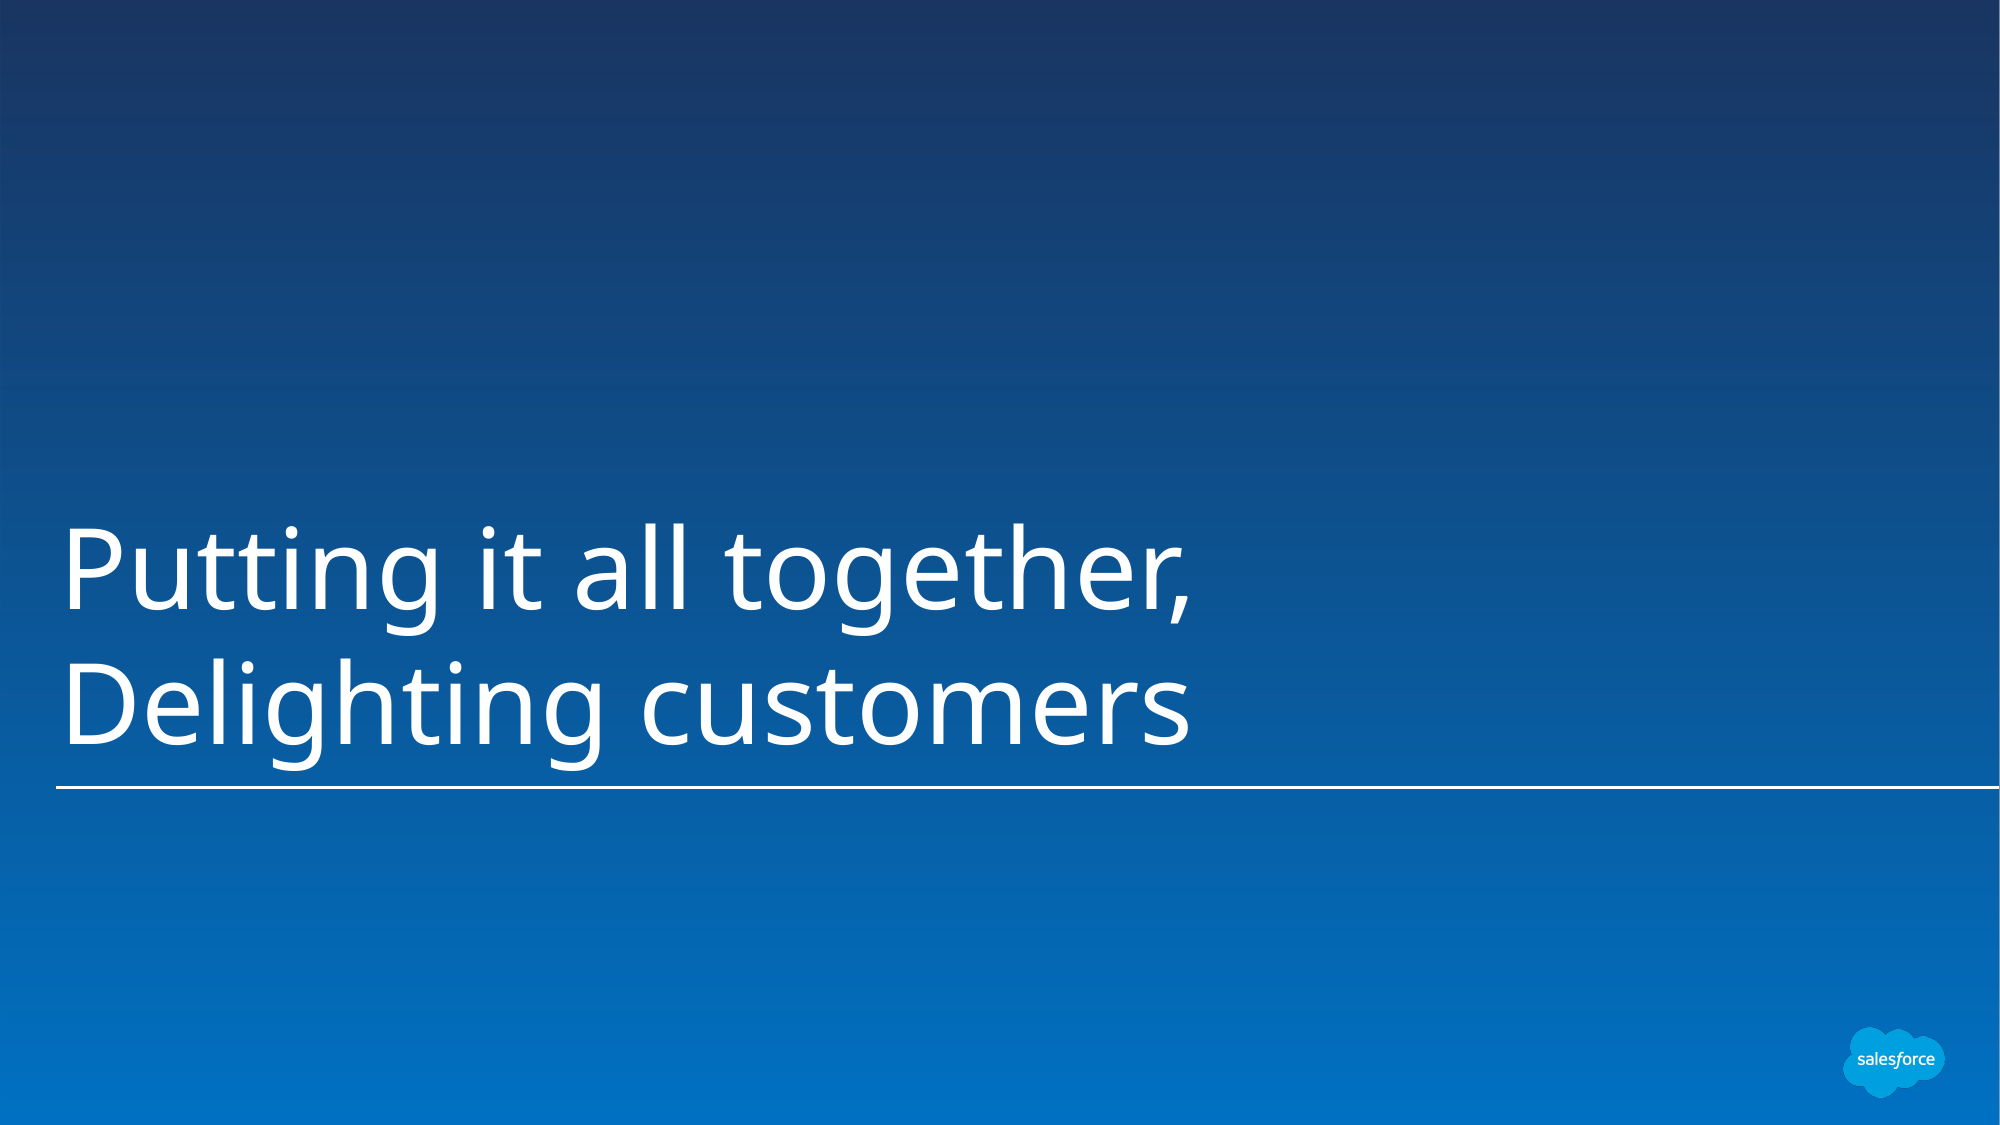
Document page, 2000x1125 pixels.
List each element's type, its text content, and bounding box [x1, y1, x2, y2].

picture [0, 0, 2000, 1125]
title Putting it all together, Delighting customers [59, 336, 1943, 768]
